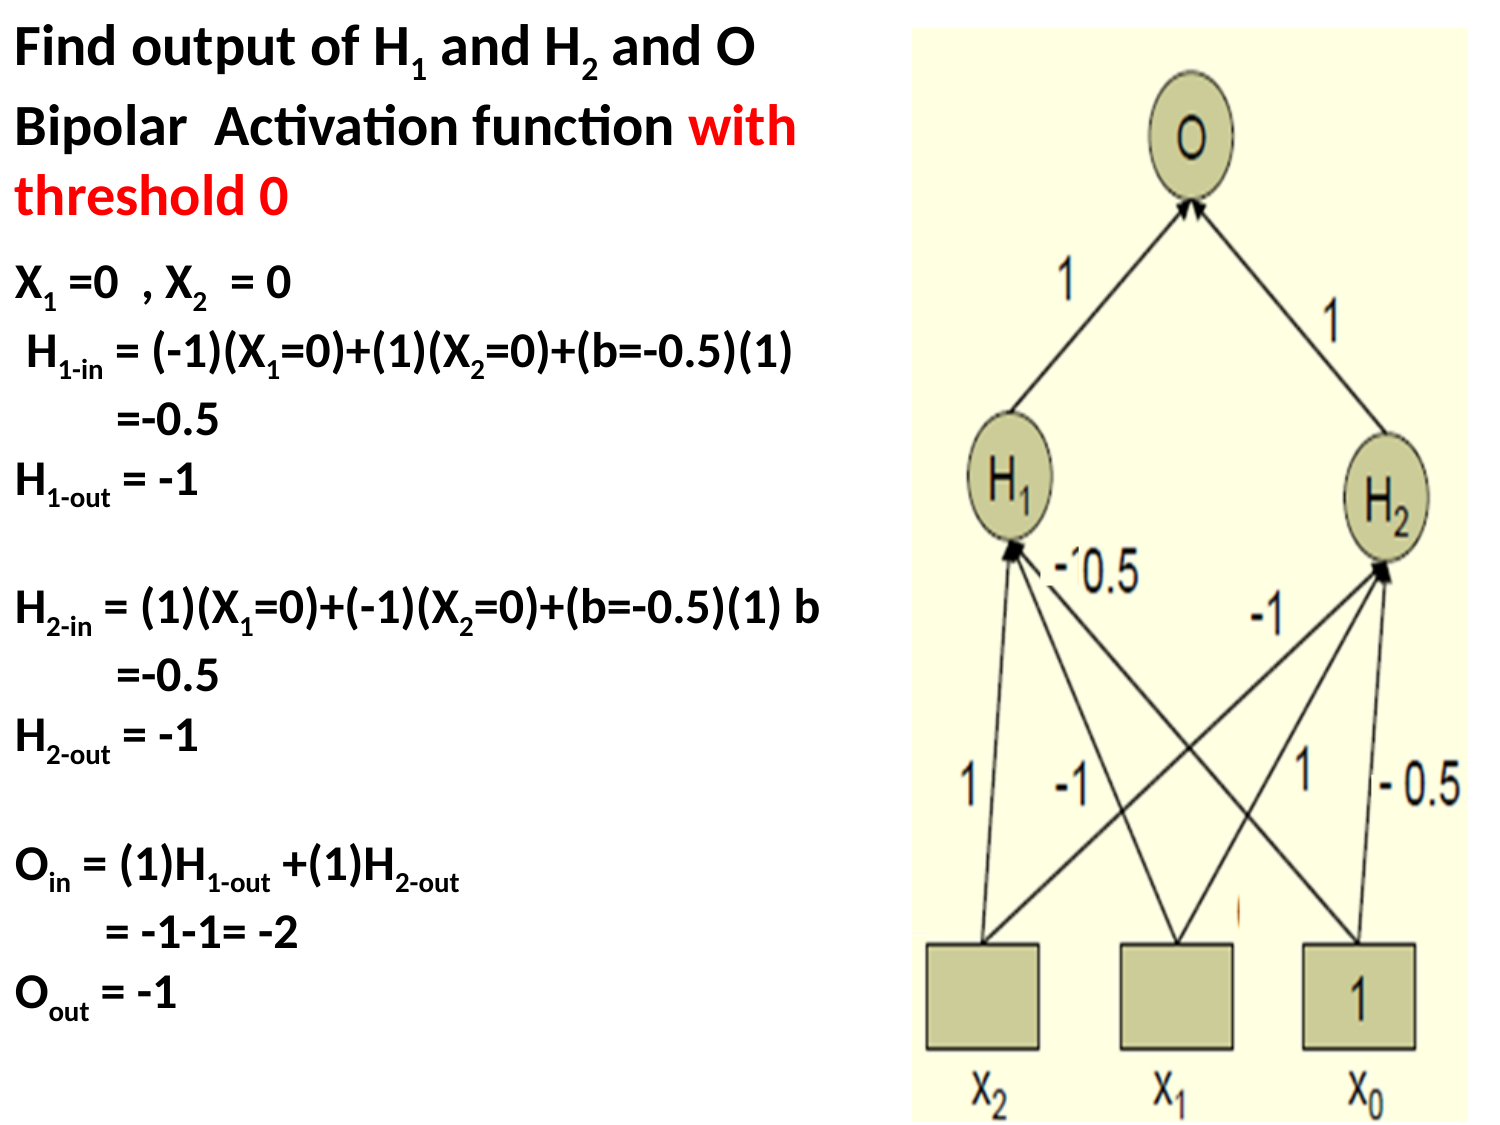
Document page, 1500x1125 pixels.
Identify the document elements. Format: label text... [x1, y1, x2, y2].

text_box X1 =0 , X2 = 0 H1-in = (-1)(X1=0)+(1)(X2=0)+(b=-0.5)(1) =-0.5 H1-out = -1 H2-in = (1)(X1=0)+(-1)(X2=0)+(b=-0.5)(1) b =-0.5 H2-out = -1 Oin = (1)H1-out +(1)H2-out = -1-1= -2 Oout = -1 Similarly for other inputs [0, 241, 907, 1125]
picture [912, 27, 1468, 1125]
text_box Find output of H1 and H2 and O Bipolar Activation function with threshold 0 [0, 0, 875, 235]
